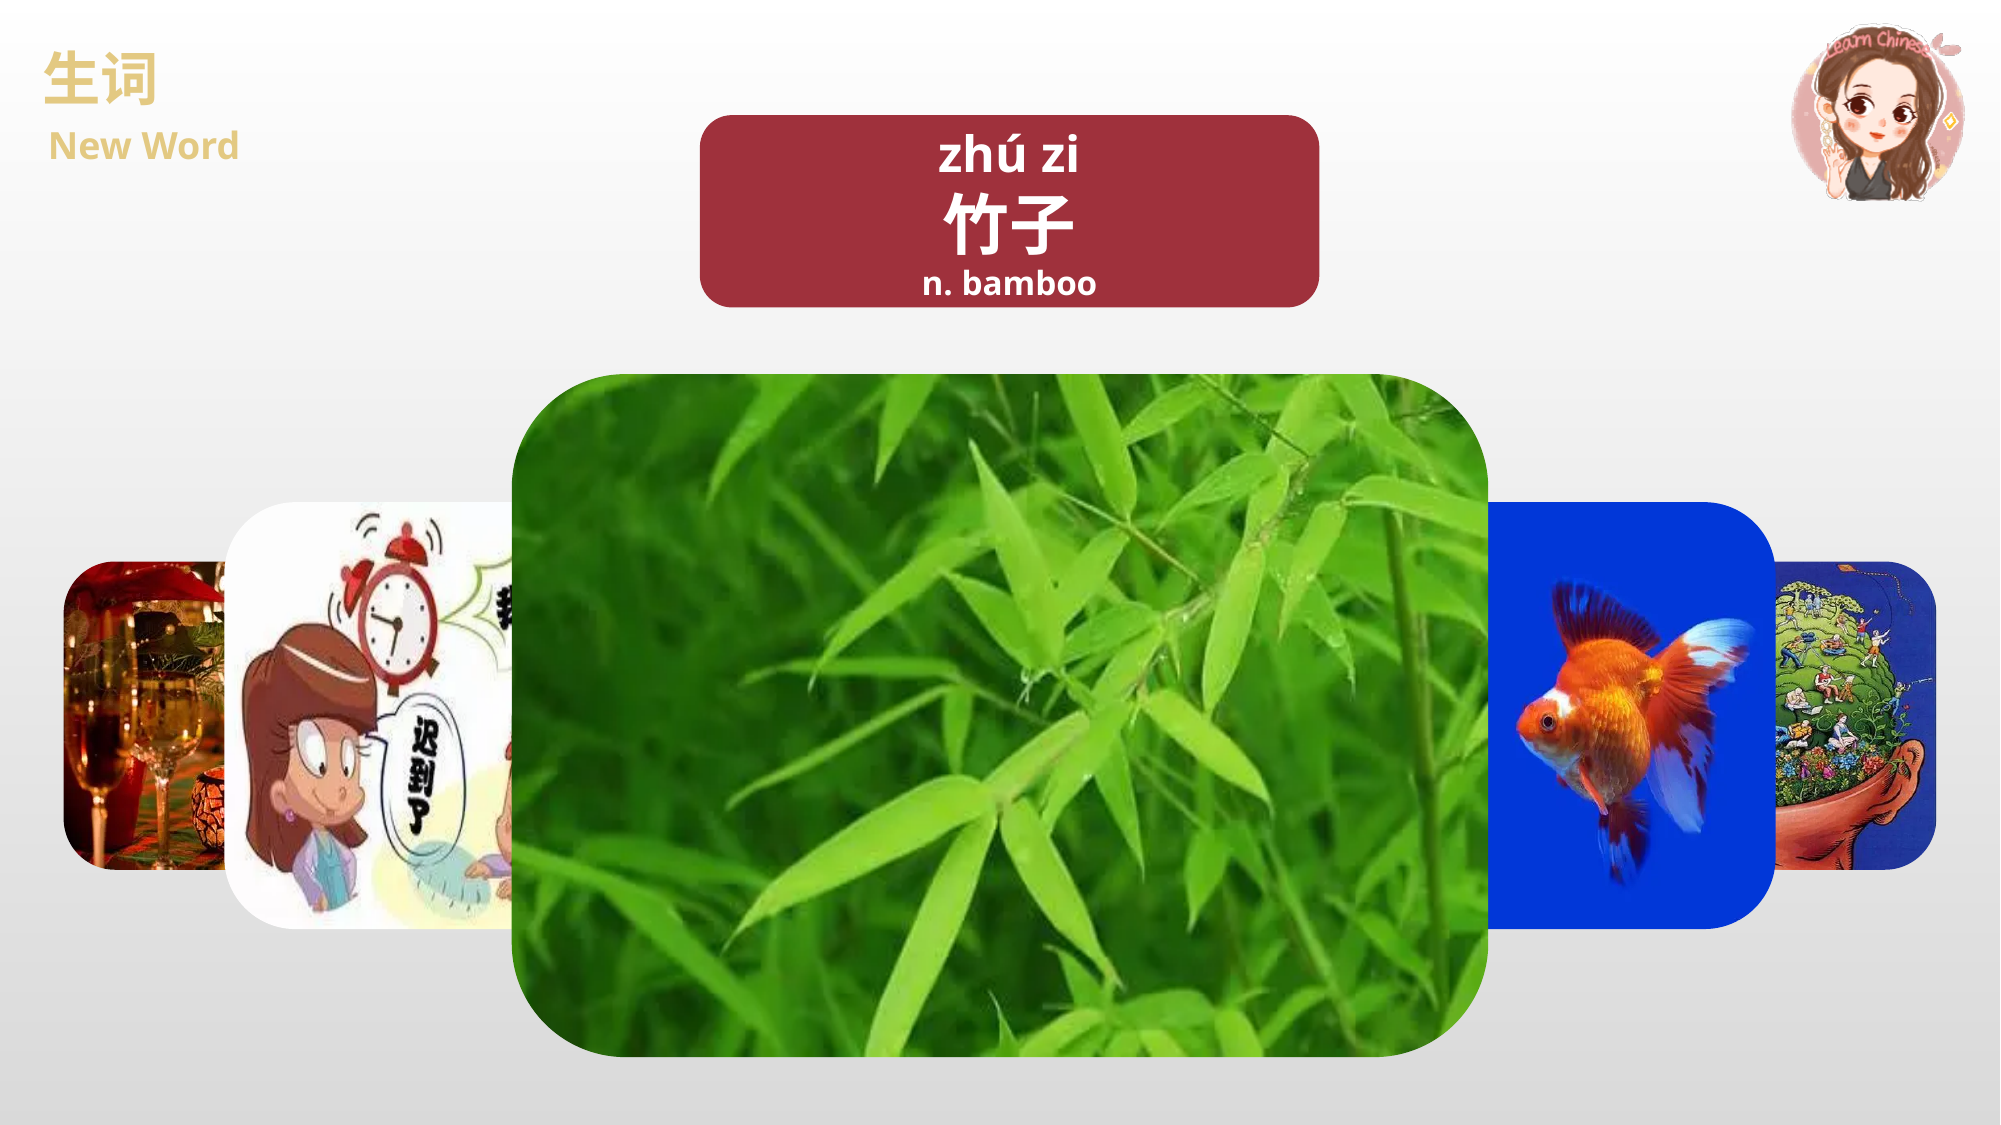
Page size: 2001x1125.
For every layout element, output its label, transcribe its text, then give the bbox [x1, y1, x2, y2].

text_box [223, 501, 510, 931]
text_box New Word [33, 115, 256, 175]
text_box [510, 373, 1490, 1059]
text_box 生词 [27, 35, 174, 120]
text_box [699, 115, 1320, 312]
picture [1758, 0, 1998, 240]
text_box [1490, 501, 1777, 931]
text_box [1776, 560, 1938, 871]
text_box [62, 560, 224, 871]
